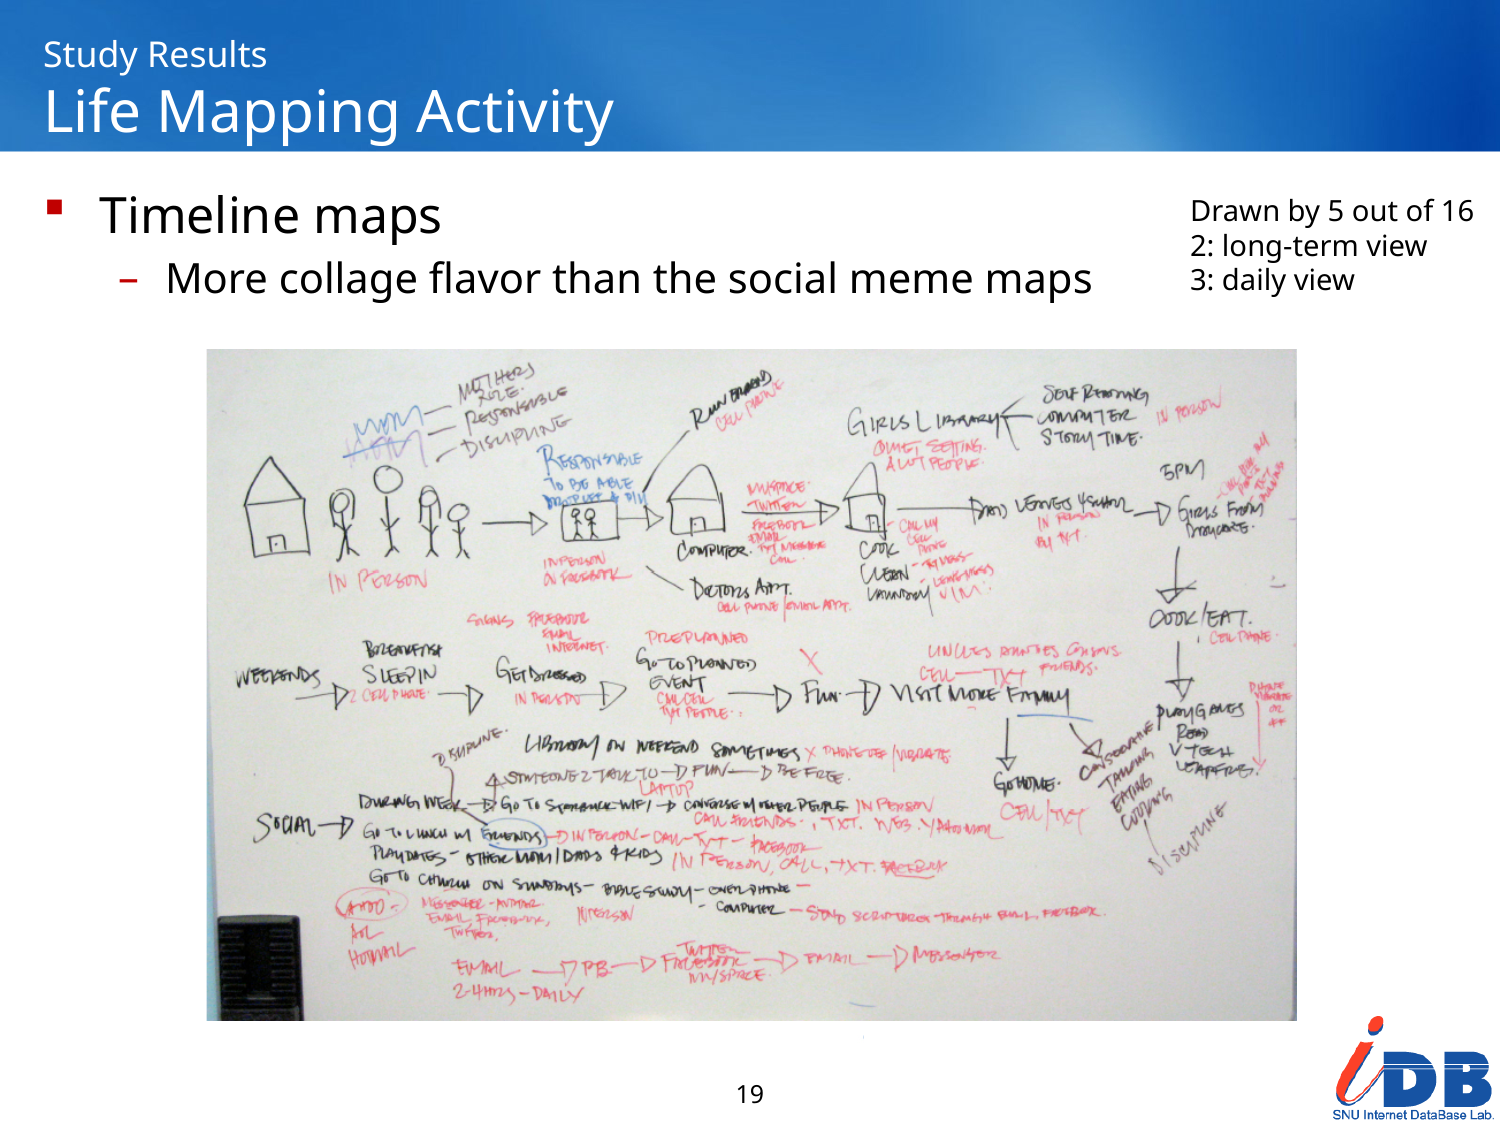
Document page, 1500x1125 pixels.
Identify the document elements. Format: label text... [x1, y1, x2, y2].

title Study Results Life Mapping Activity [28, 23, 1472, 153]
slide_number 19 [697, 1078, 803, 1114]
picture [0, 0, 1500, 1125]
list Timeline maps More collage flavor than the social meme maps [28, 175, 1472, 1067]
text_box Drawn by 5 out of 16 2: long-term view 3: daily view [1175, 184, 1490, 305]
